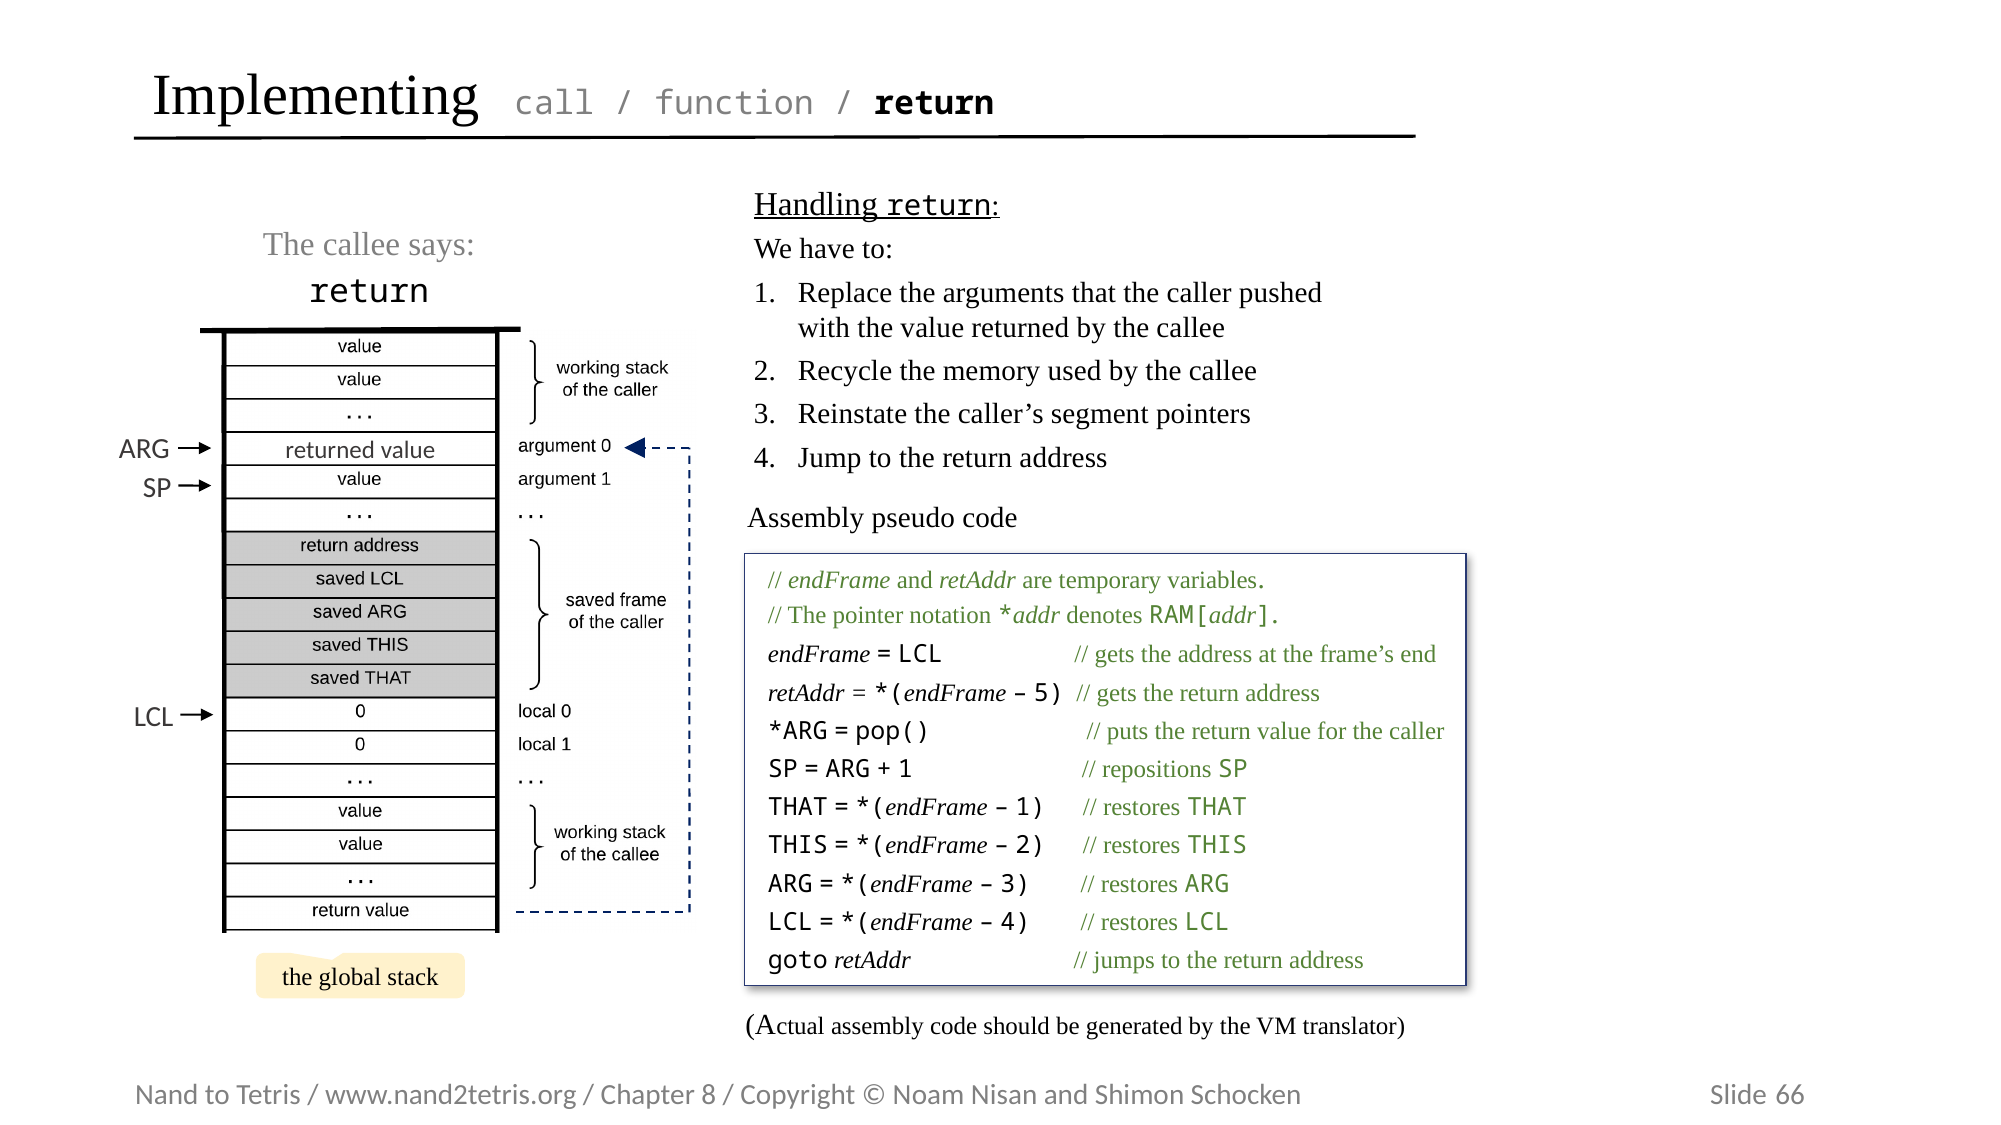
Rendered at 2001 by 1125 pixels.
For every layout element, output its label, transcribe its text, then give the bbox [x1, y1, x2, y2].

text_box Assembly pseudo code [731, 491, 1650, 554]
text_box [14, 461, 212, 510]
text_box The callee says: return [24, 215, 715, 353]
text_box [16, 690, 214, 739]
text_box // endFrame and retAddr are temporary variables. // The pointer notation *addr denotes RAM[addr]. endFrame = LCL // gets the address at the frame’s end retAddr = *(endFrame – 5) // gets the return address *ARG = pop() // puts the return value for the caller SP = ARG + 1 // repositions SP THAT = *(endFrame – 1) // restores THAT THIS = *(endFrame – 2) // restores THIS ARG = *(endFrame – 3) // restores ARG LCL = *(endFrame – 4) // restores LCL goto retAddr // jumps to the return address [744, 553, 1466, 986]
text_box Handling return: We have to: Replace the arguments that the caller pushed with the value returned by the callee Recycle the memory used by the callee Reinstate the caller’s segment pointers Jump to the return address [738, 174, 1407, 456]
text_box (Actual assembly code should be generated by the VM translator) [730, 998, 1649, 1061]
picture [221, 329, 697, 933]
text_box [102, 422, 212, 461]
title Implementing call / function / return [137, 48, 1417, 144]
text_box the global stack [255, 952, 466, 999]
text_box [261, 434, 690, 913]
